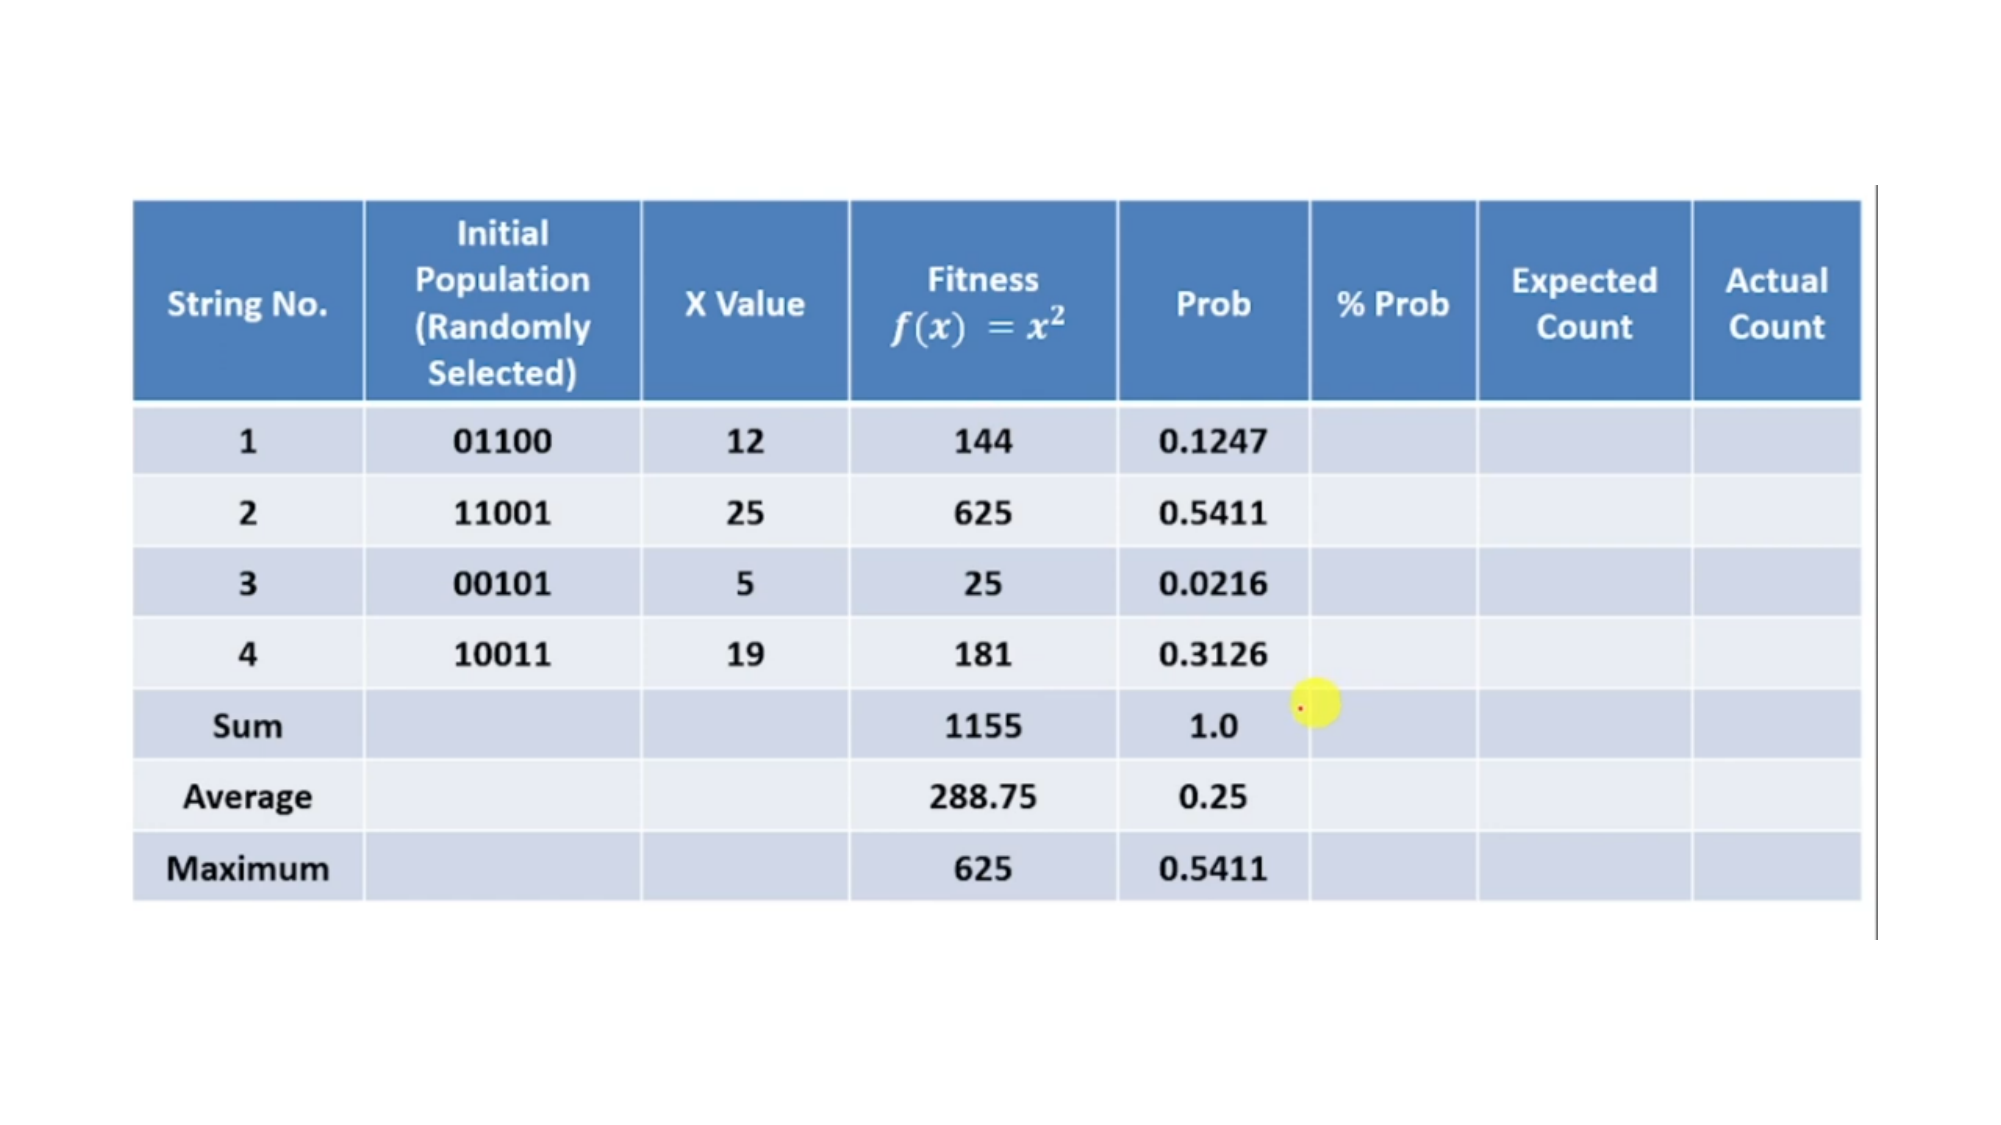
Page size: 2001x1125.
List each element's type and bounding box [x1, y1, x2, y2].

picture [122, 185, 1878, 940]
